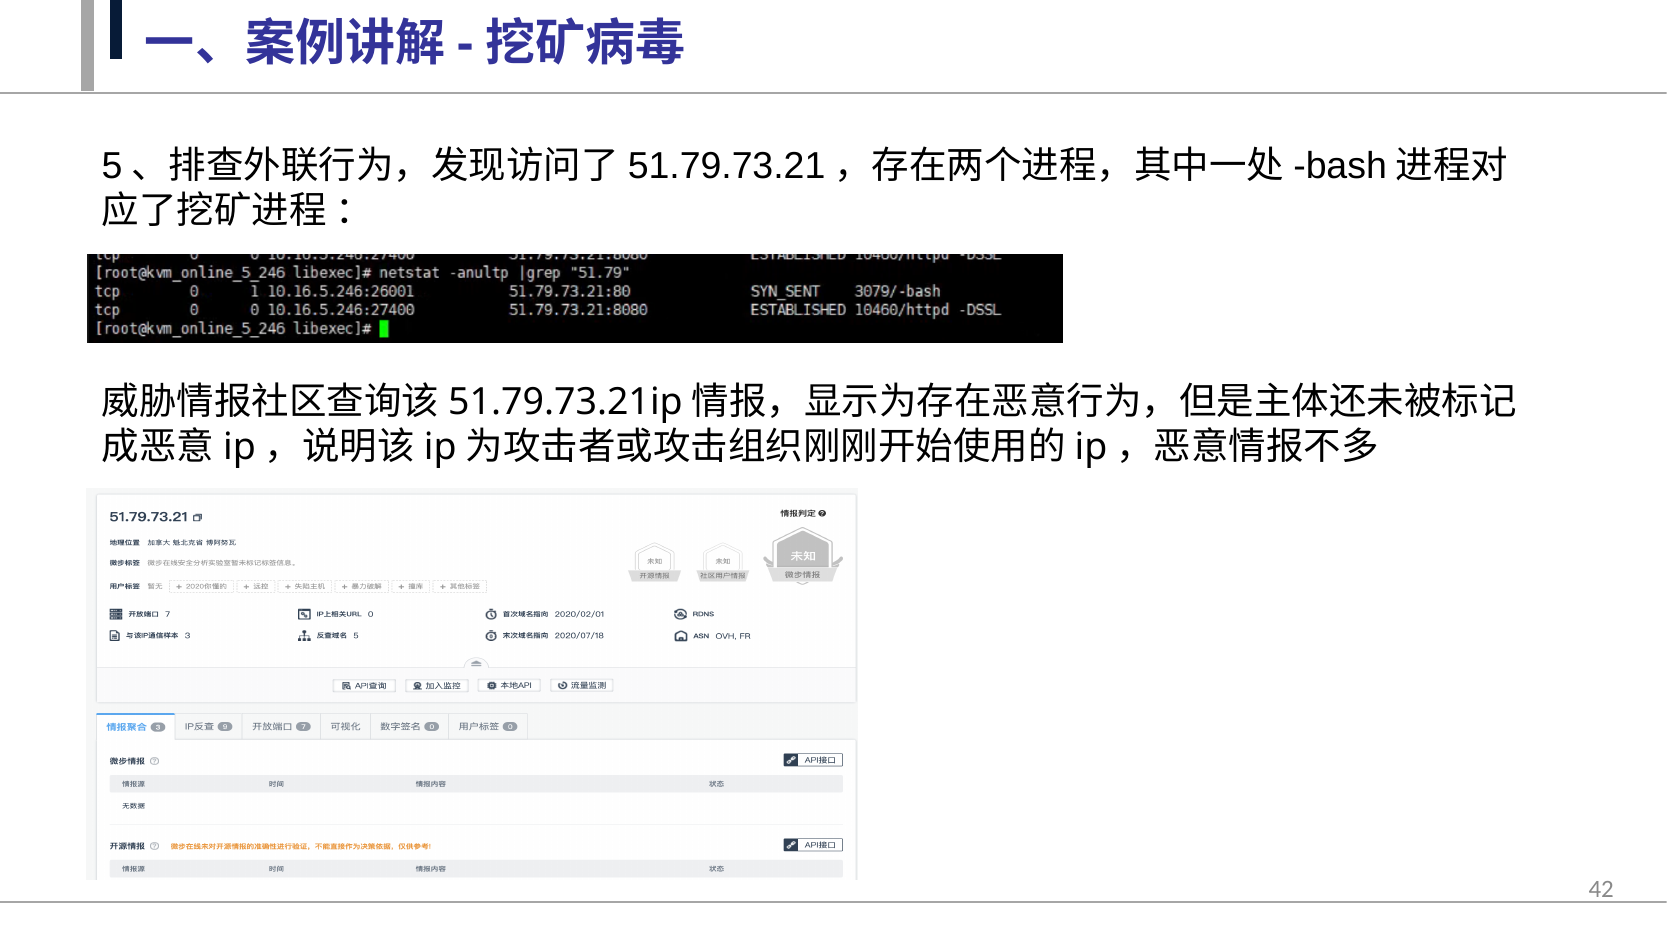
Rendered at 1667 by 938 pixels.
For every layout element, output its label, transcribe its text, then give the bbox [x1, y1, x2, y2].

picture [86, 488, 859, 881]
text_box 一、案例讲解-挖矿病毒 [130, 2, 700, 78]
text_box 威胁情报社区查询该51.79.73.21ip情报，显示为存在恶意行为，但是主体还未被标记成恶意ip，说明该ip为攻击者或攻击组织刚刚开始使用的ip，恶意情报不多 [86, 370, 1554, 475]
slide_number 42 [1240, 862, 1630, 913]
picture [86, 254, 1063, 343]
text_box 5、排查外联行为，发现访问了51.79.73.21，存在两个进程，其中一处-bash进程对应了挖矿进程 ： [86, 133, 1554, 239]
